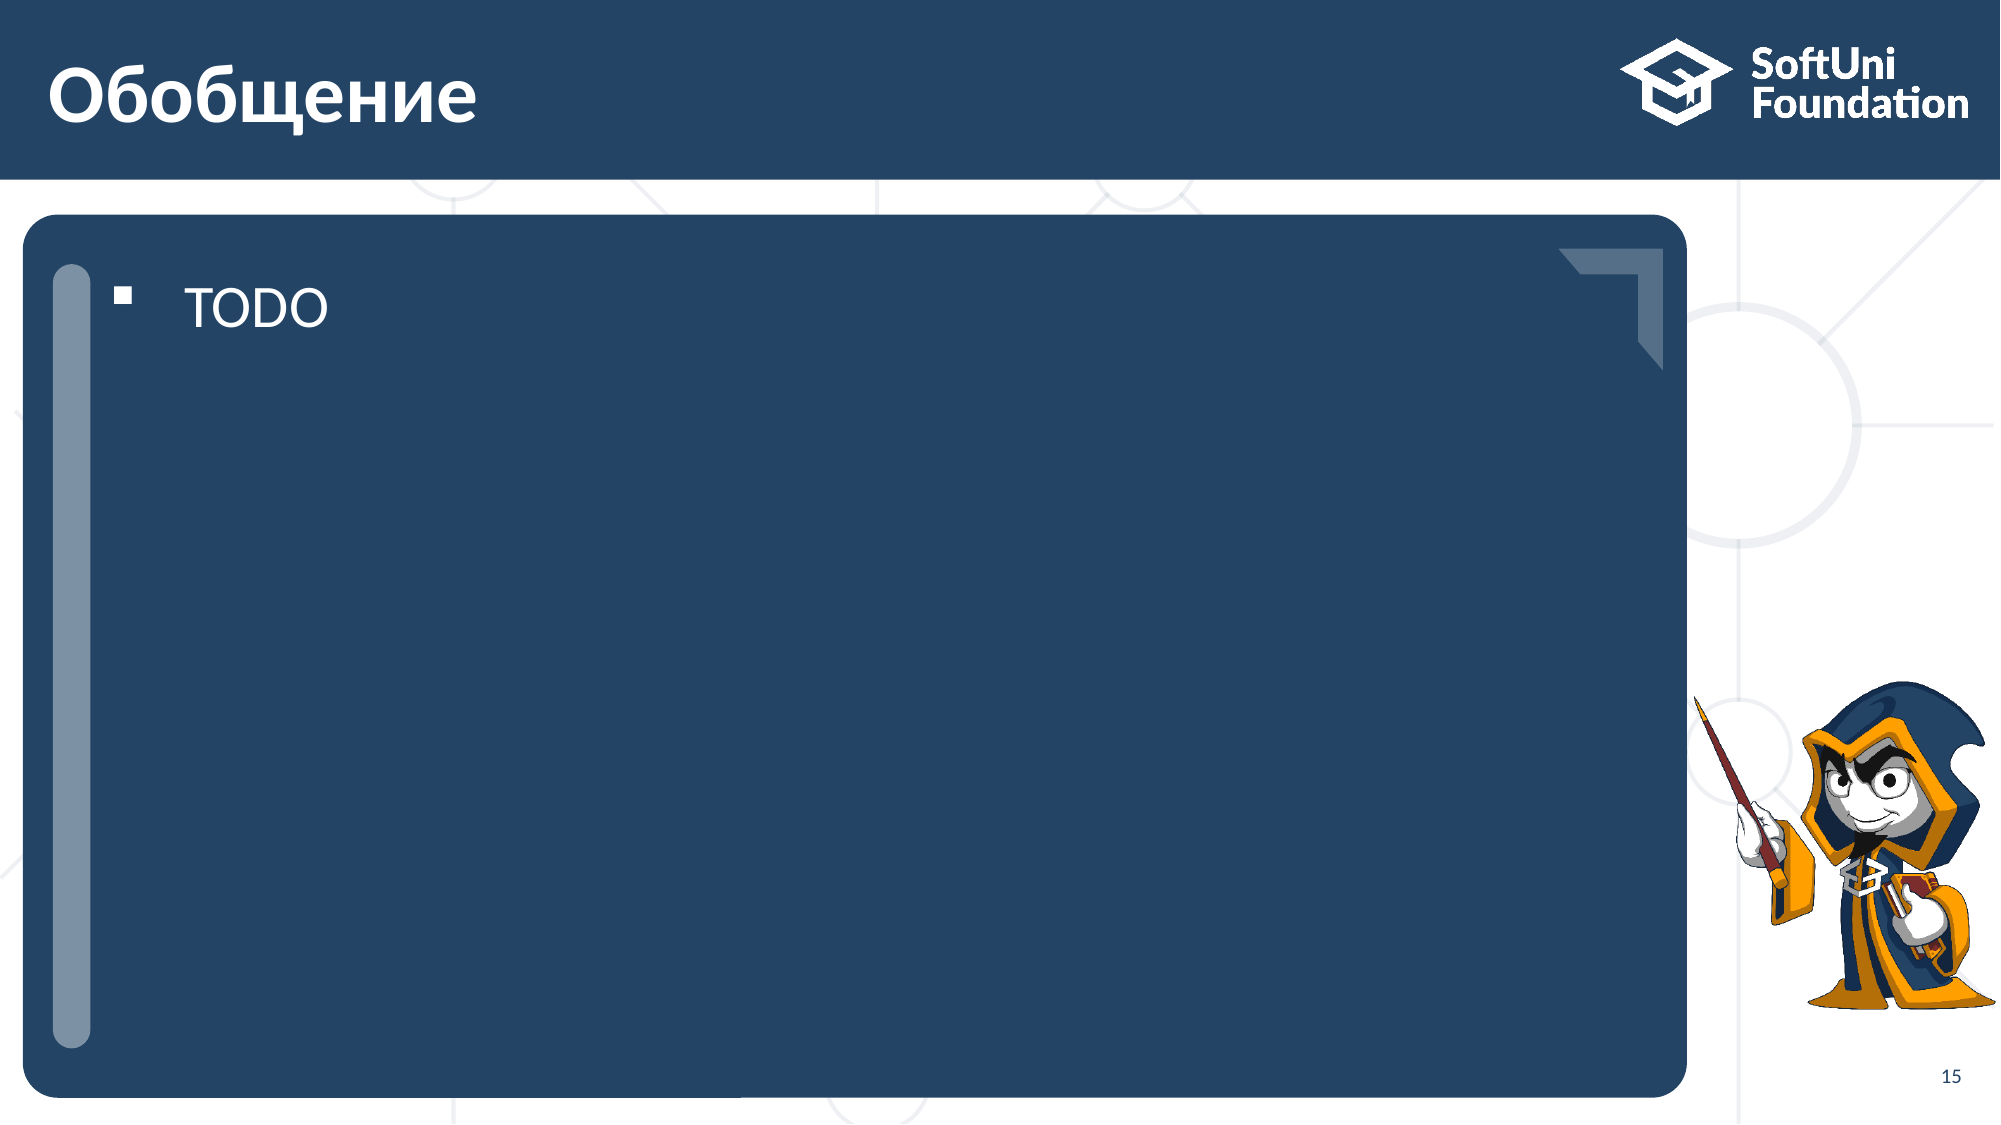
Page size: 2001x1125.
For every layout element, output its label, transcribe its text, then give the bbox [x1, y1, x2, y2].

title Обобщение [31, 16, 1591, 162]
picture [1682, 652, 2000, 1023]
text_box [22, 214, 1688, 1098]
picture [1619, 38, 1968, 126]
slide_number 15 [1897, 1049, 1968, 1101]
